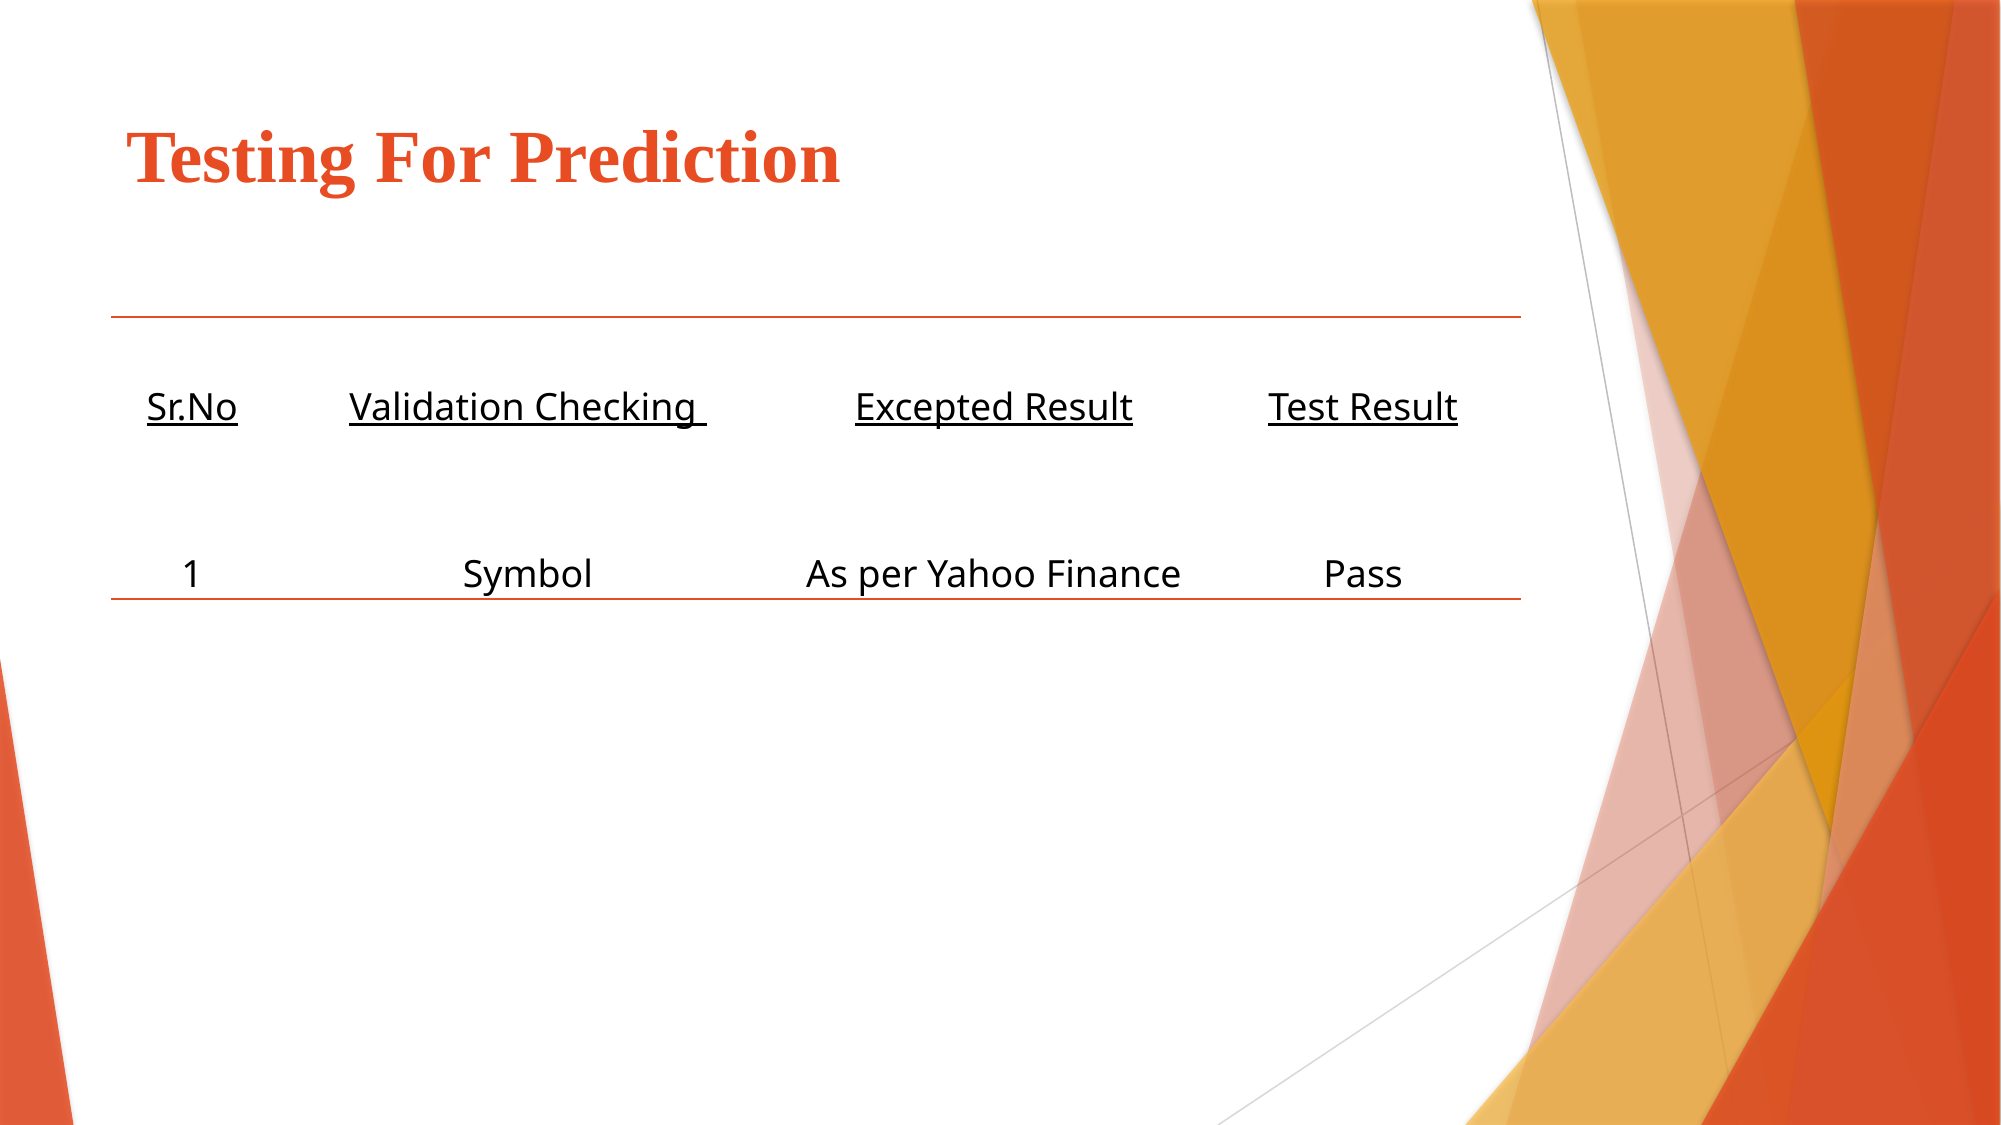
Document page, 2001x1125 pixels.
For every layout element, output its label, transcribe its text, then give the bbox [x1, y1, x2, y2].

table_cell Pass [1205, 493, 1521, 598]
table_header Validation Checking [273, 318, 783, 493]
table_header Sr.No [111, 318, 273, 493]
table_cell 1 [111, 493, 273, 598]
table_header Test Result [1205, 318, 1521, 493]
table_cell Symbol [273, 493, 783, 598]
table_cell As per Yahoo Finance [783, 493, 1205, 598]
title Testing For Prediction [111, 99, 1522, 317]
table_header Excepted Result [783, 318, 1205, 493]
